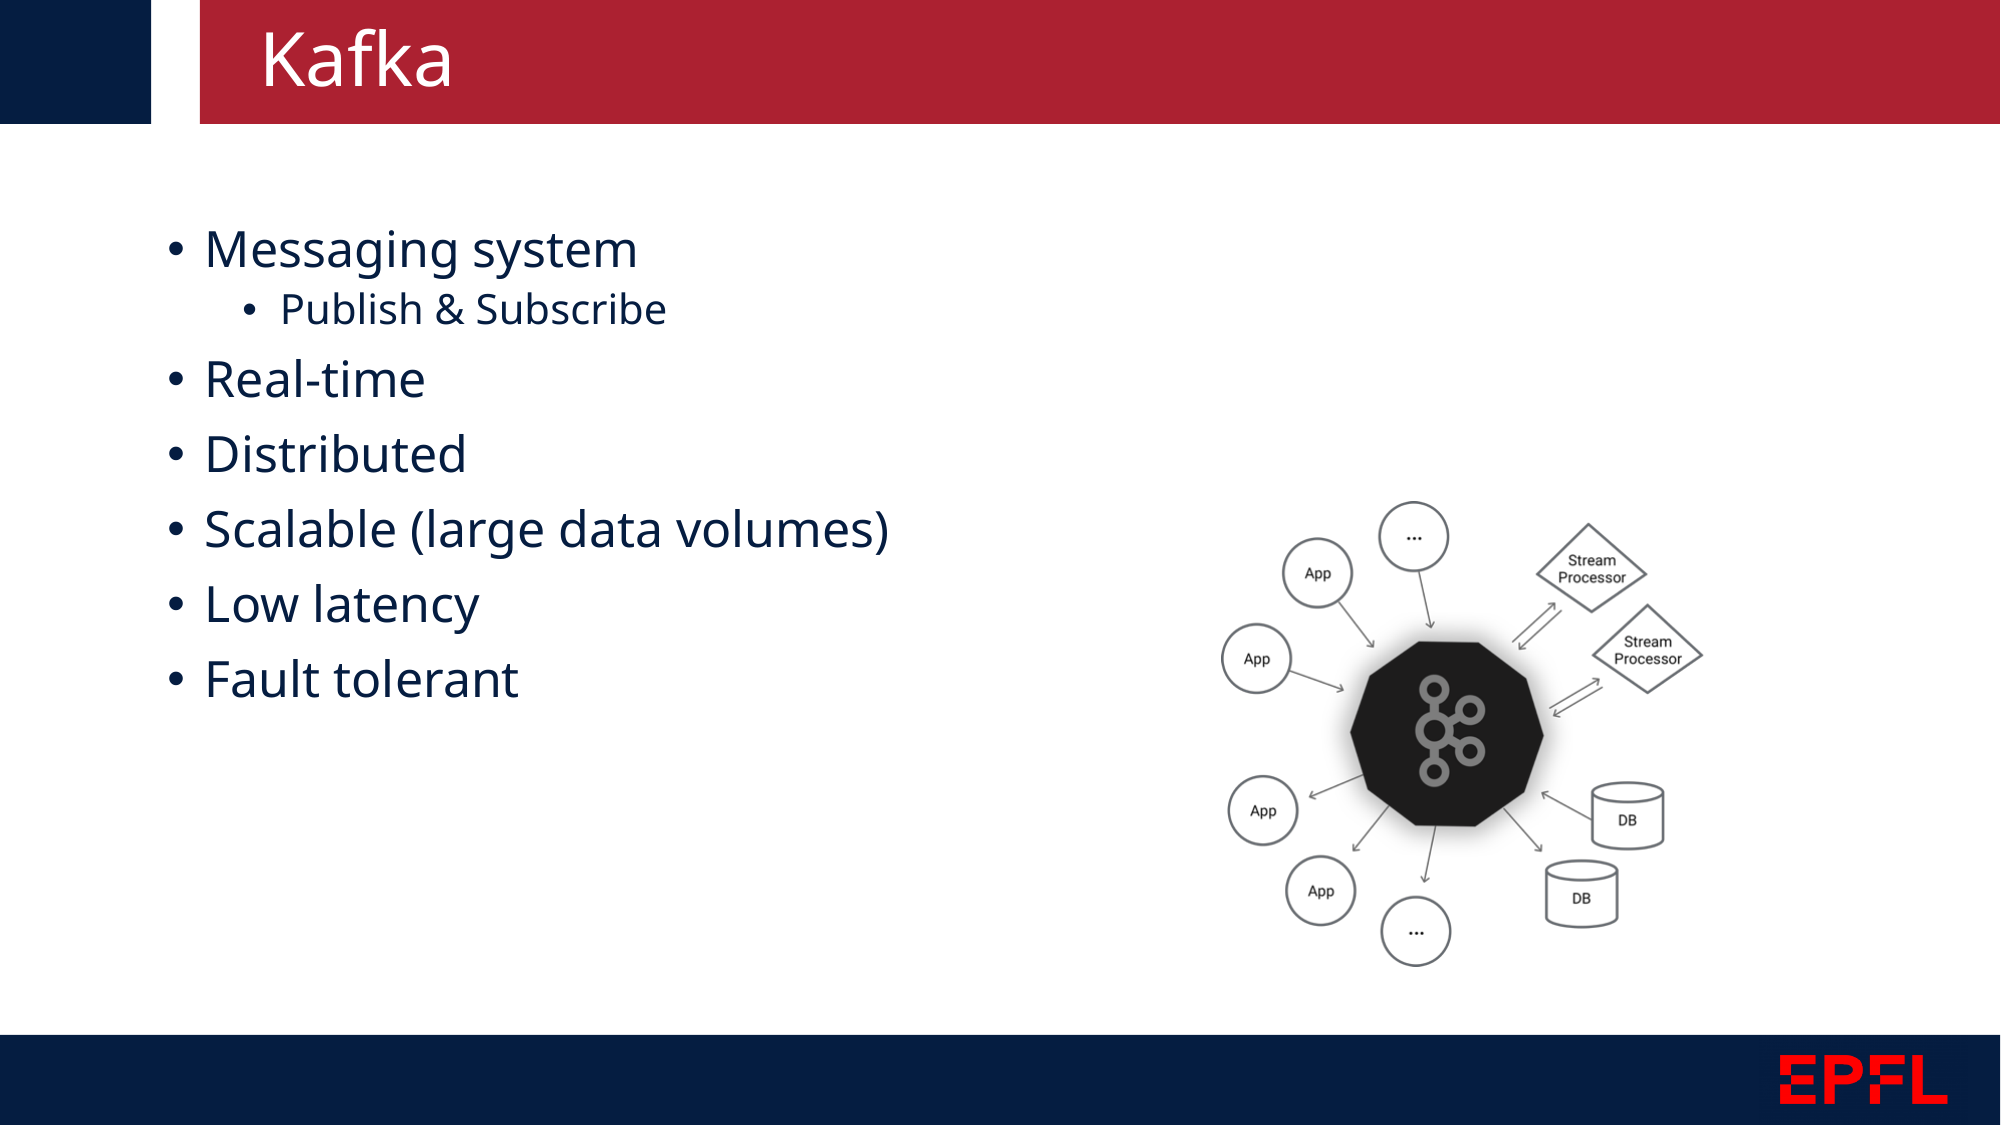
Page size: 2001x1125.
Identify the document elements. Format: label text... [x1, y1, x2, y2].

list Messaging system Publish & Subscribe Real-time Distributed Scalable (large data volumes) Low latency Fault tolerant [137, 209, 1863, 1014]
title Kafka [200, 0, 2000, 124]
picture [1221, 501, 1704, 967]
picture [1759, 1034, 1968, 1125]
